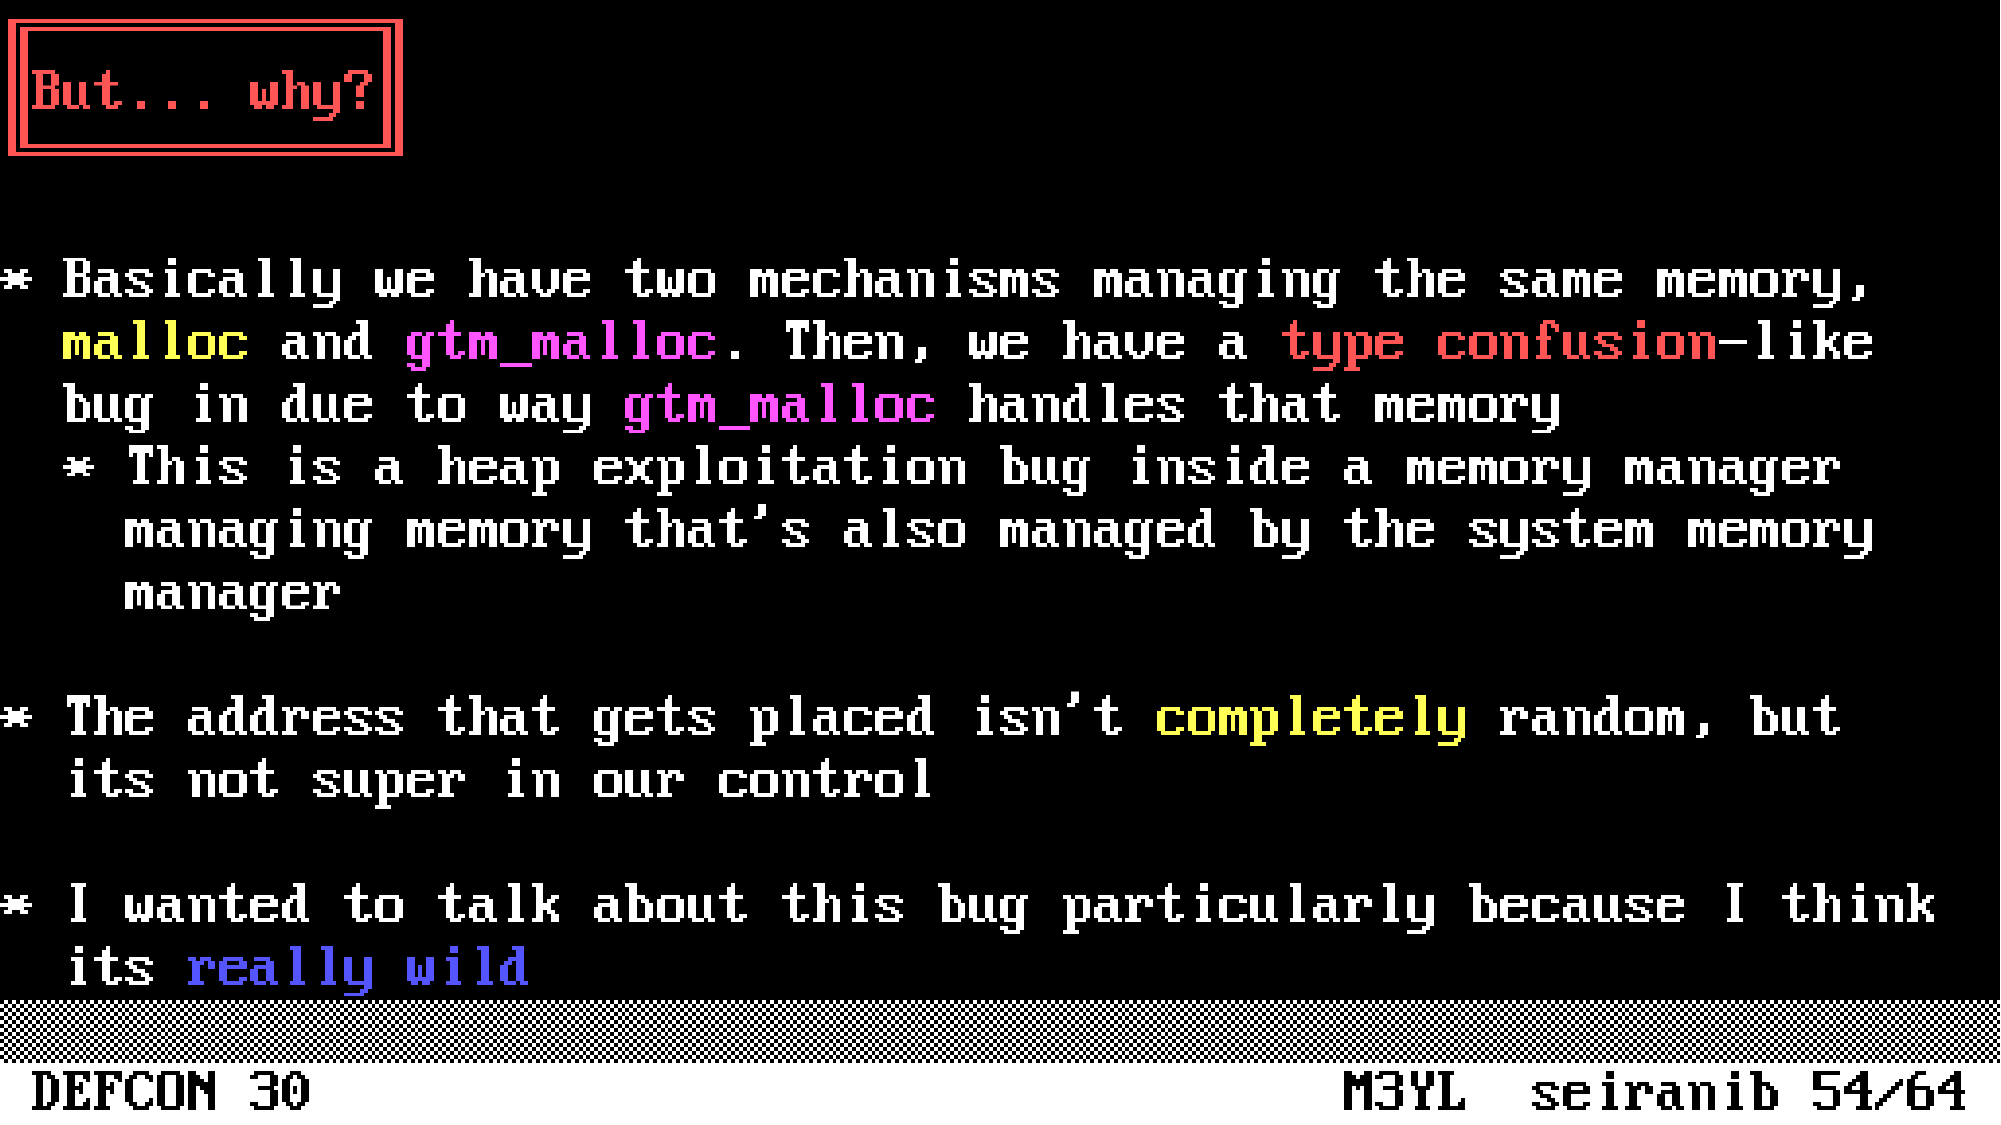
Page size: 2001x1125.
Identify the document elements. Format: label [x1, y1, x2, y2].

list [0, 0, 2000, 1125]
